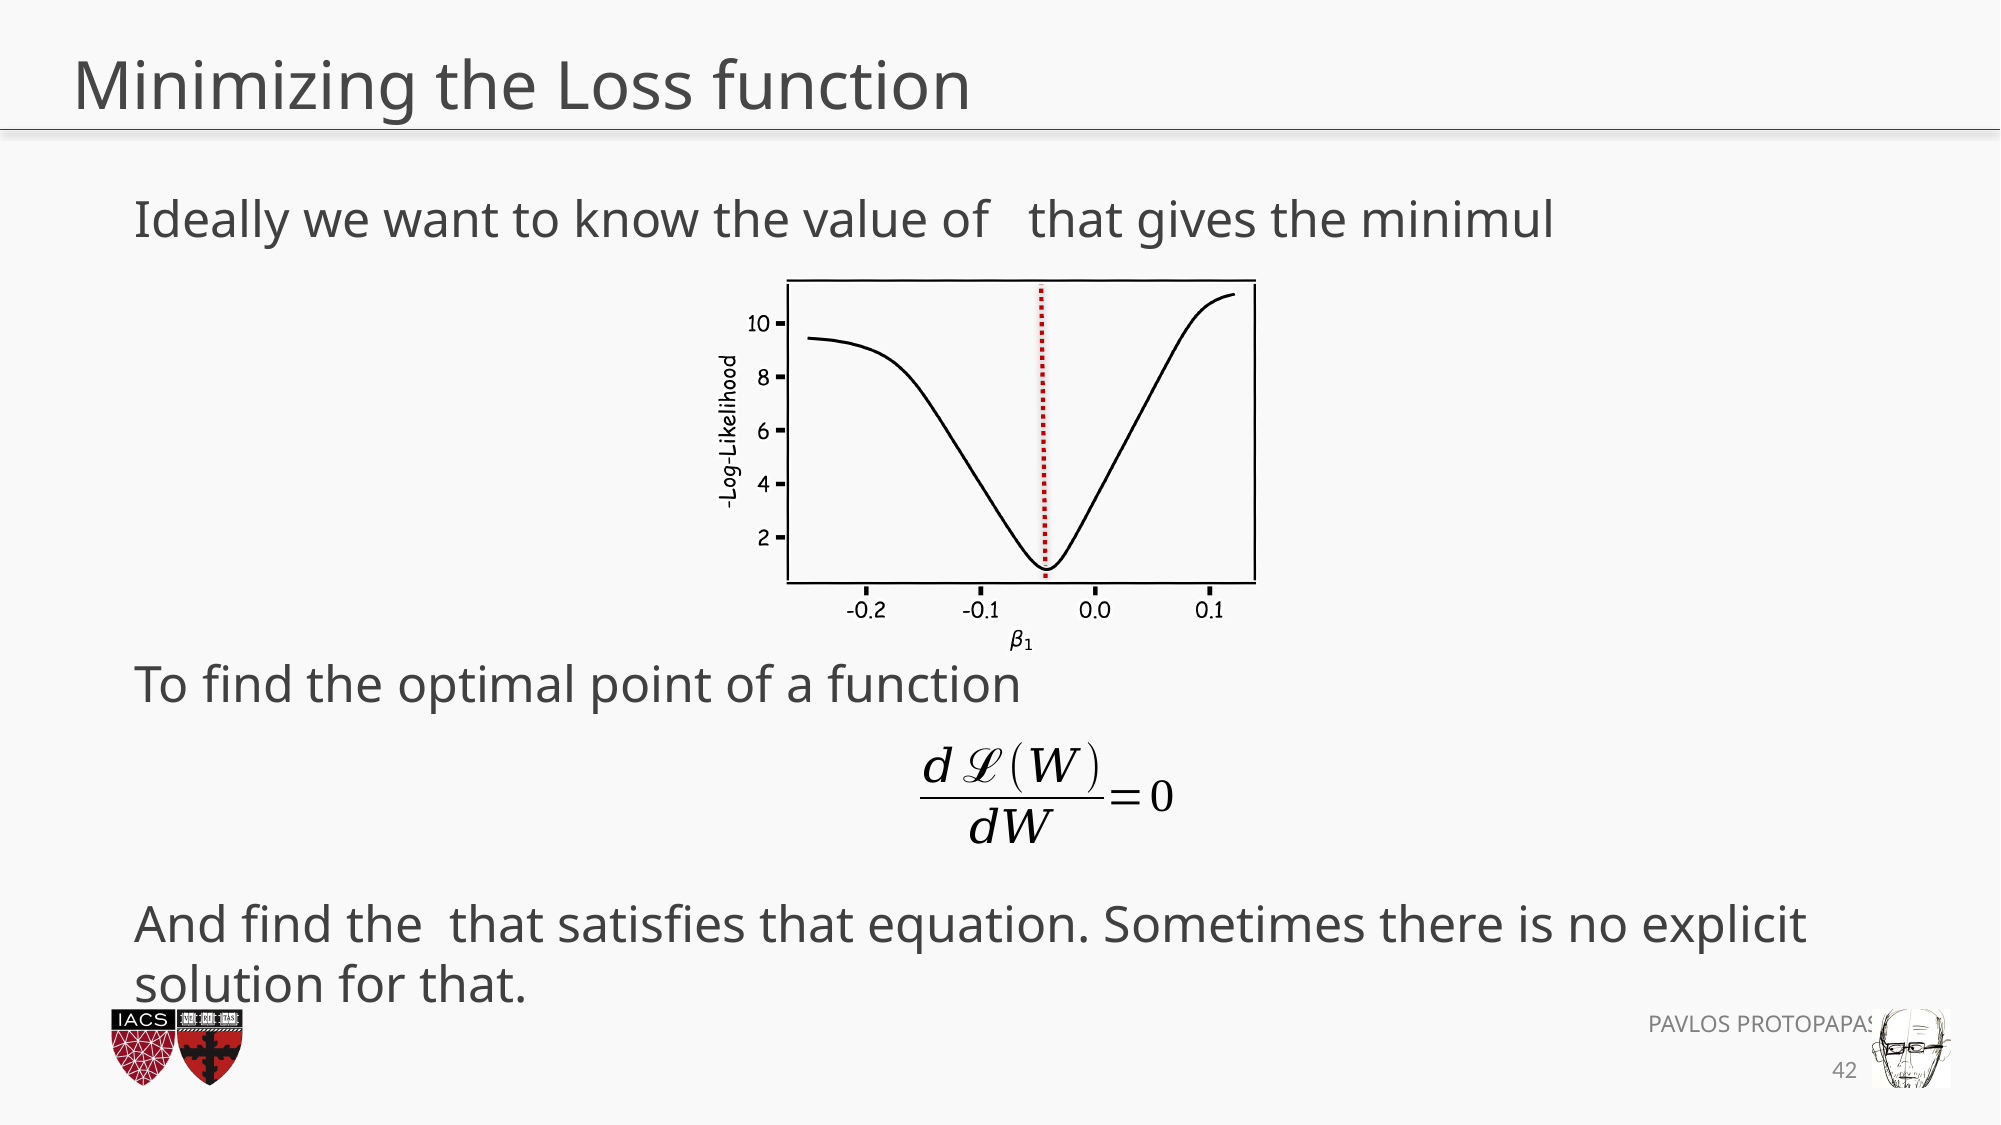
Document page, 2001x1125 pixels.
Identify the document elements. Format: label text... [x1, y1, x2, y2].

title Minimizing the Loss function [57, 35, 1943, 162]
picture [109, 1009, 243, 1086]
picture [1872, 1009, 1951, 1088]
slide_number 42 [1405, 1038, 1873, 1099]
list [681, 226, 1349, 672]
